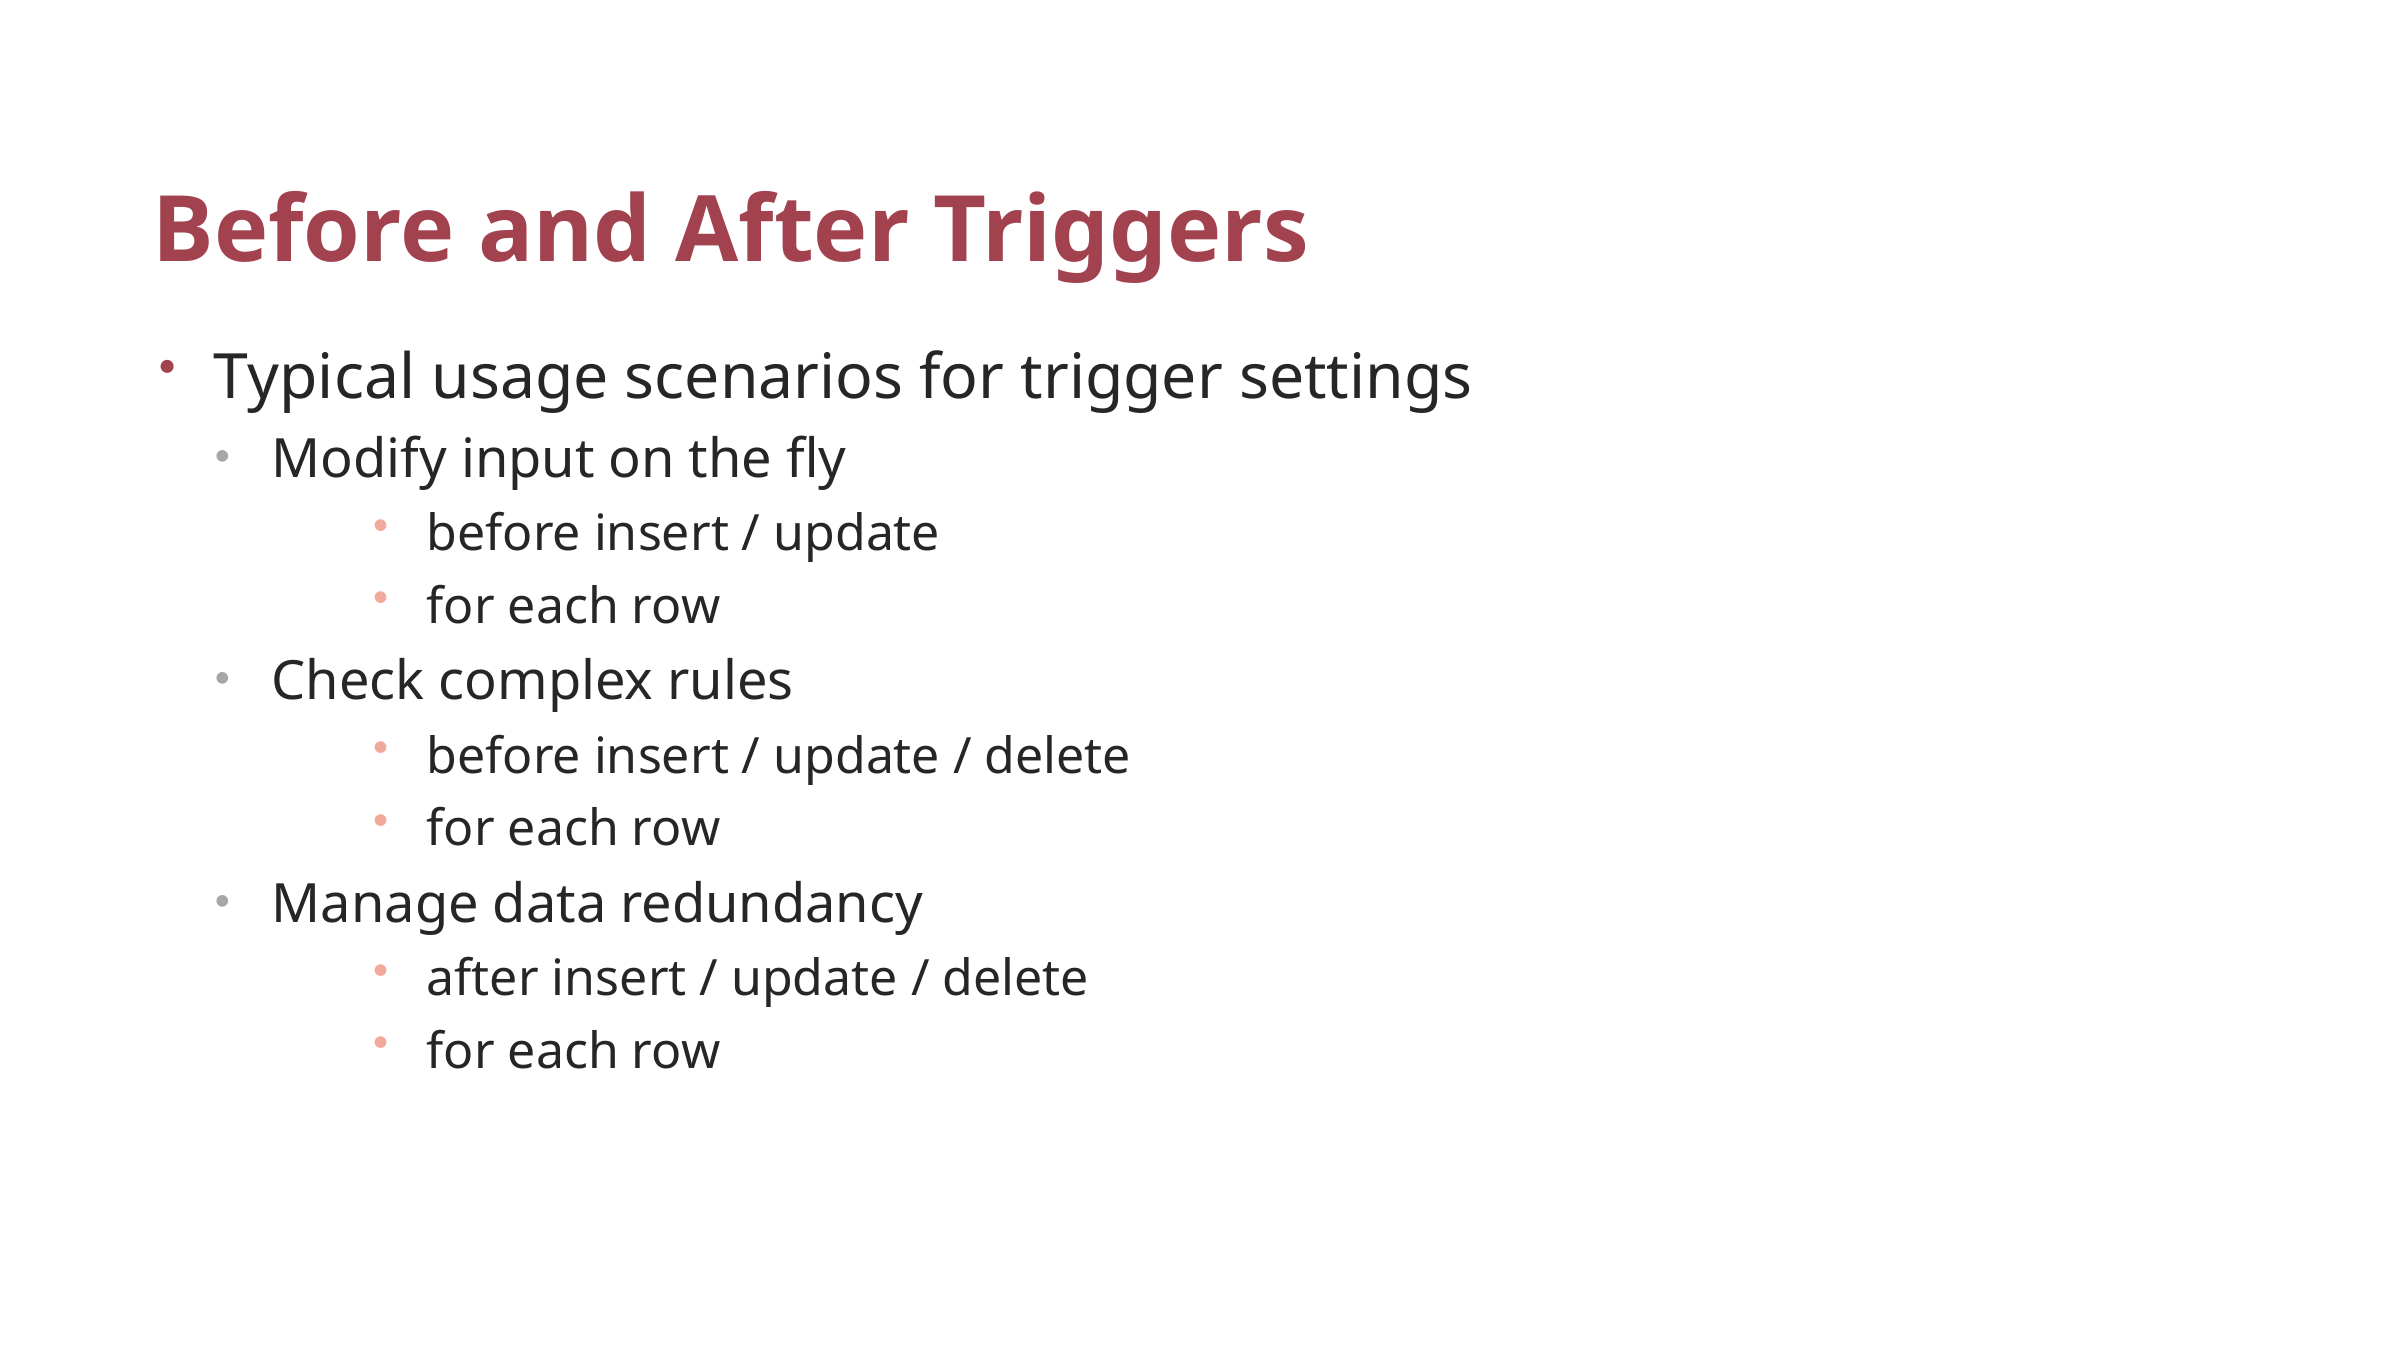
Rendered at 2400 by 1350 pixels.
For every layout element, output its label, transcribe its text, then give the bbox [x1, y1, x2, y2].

list Typical usage scenarios for trigger settings Modify input on the fly before insert / update for each row Check complex rules before insert / update / delete for each row Manage data redundancy after insert / update / delete for each row [137, 324, 2263, 1200]
title Before and After Triggers [137, 54, 2263, 288]
